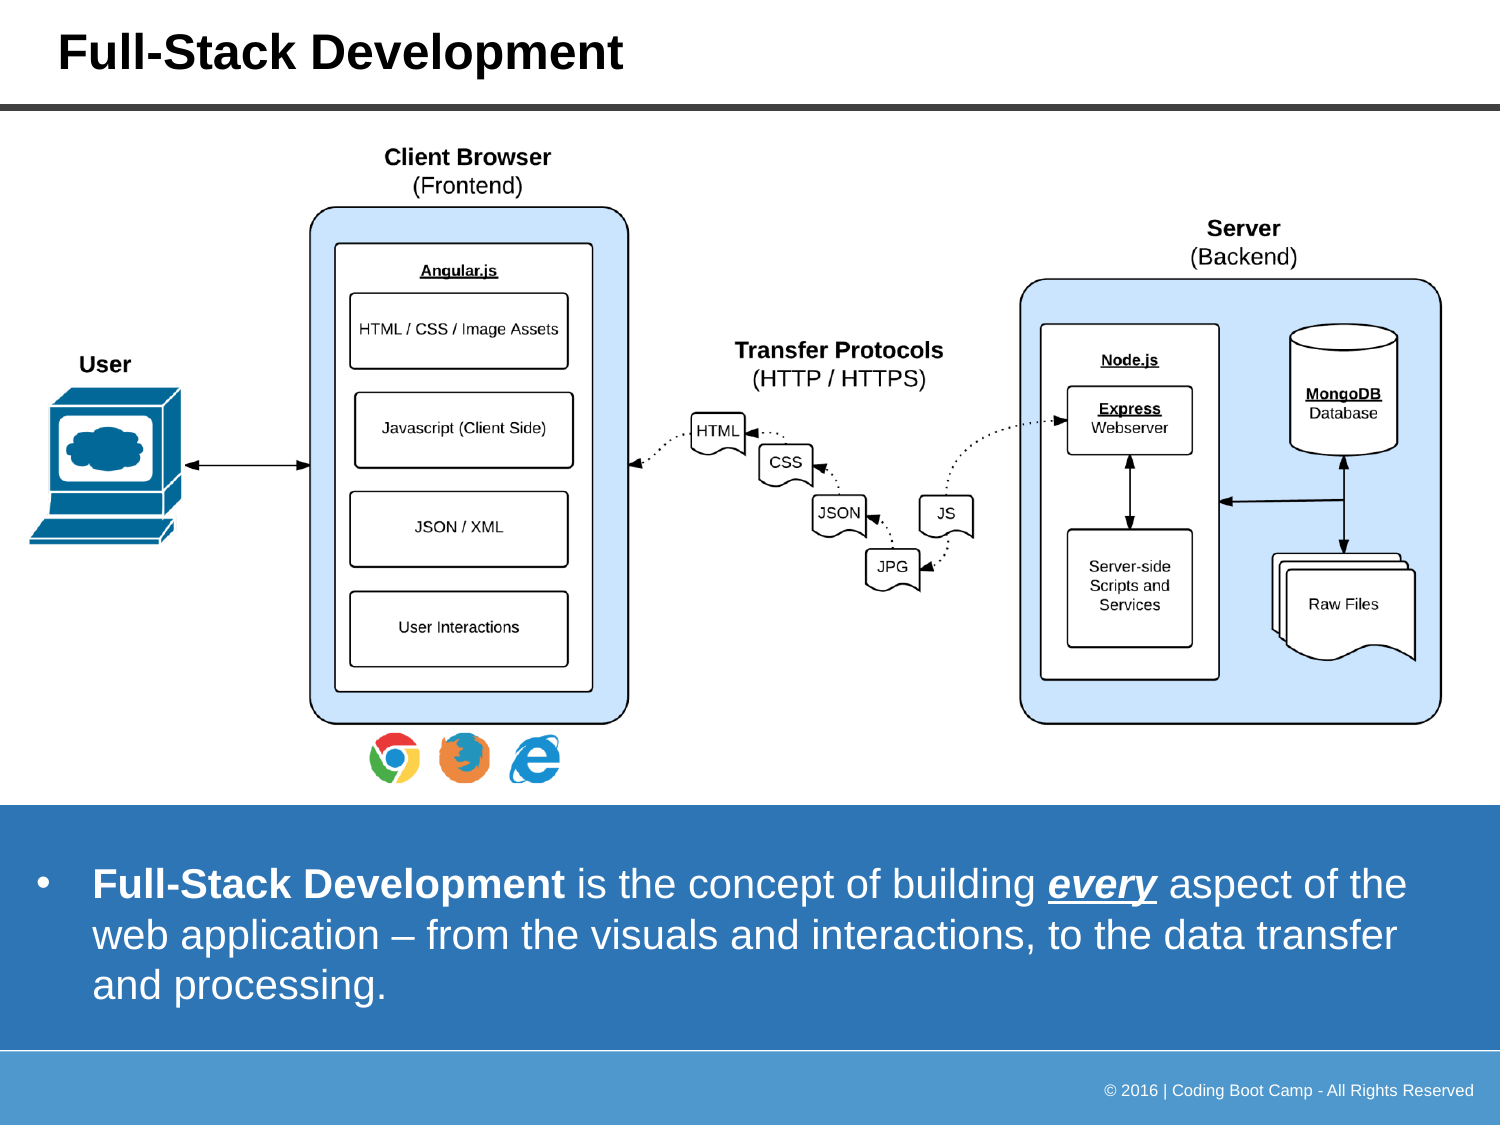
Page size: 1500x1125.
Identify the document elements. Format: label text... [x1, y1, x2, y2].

title Full-Stack Development [49, 0, 948, 108]
text_box [0, 805, 1500, 1050]
picture [9, 121, 1478, 813]
text_box Full-Stack Development is the concept of building every aspect of the web application – from the visuals and interactions, to the data transfer and processing. [28, 849, 1472, 1015]
